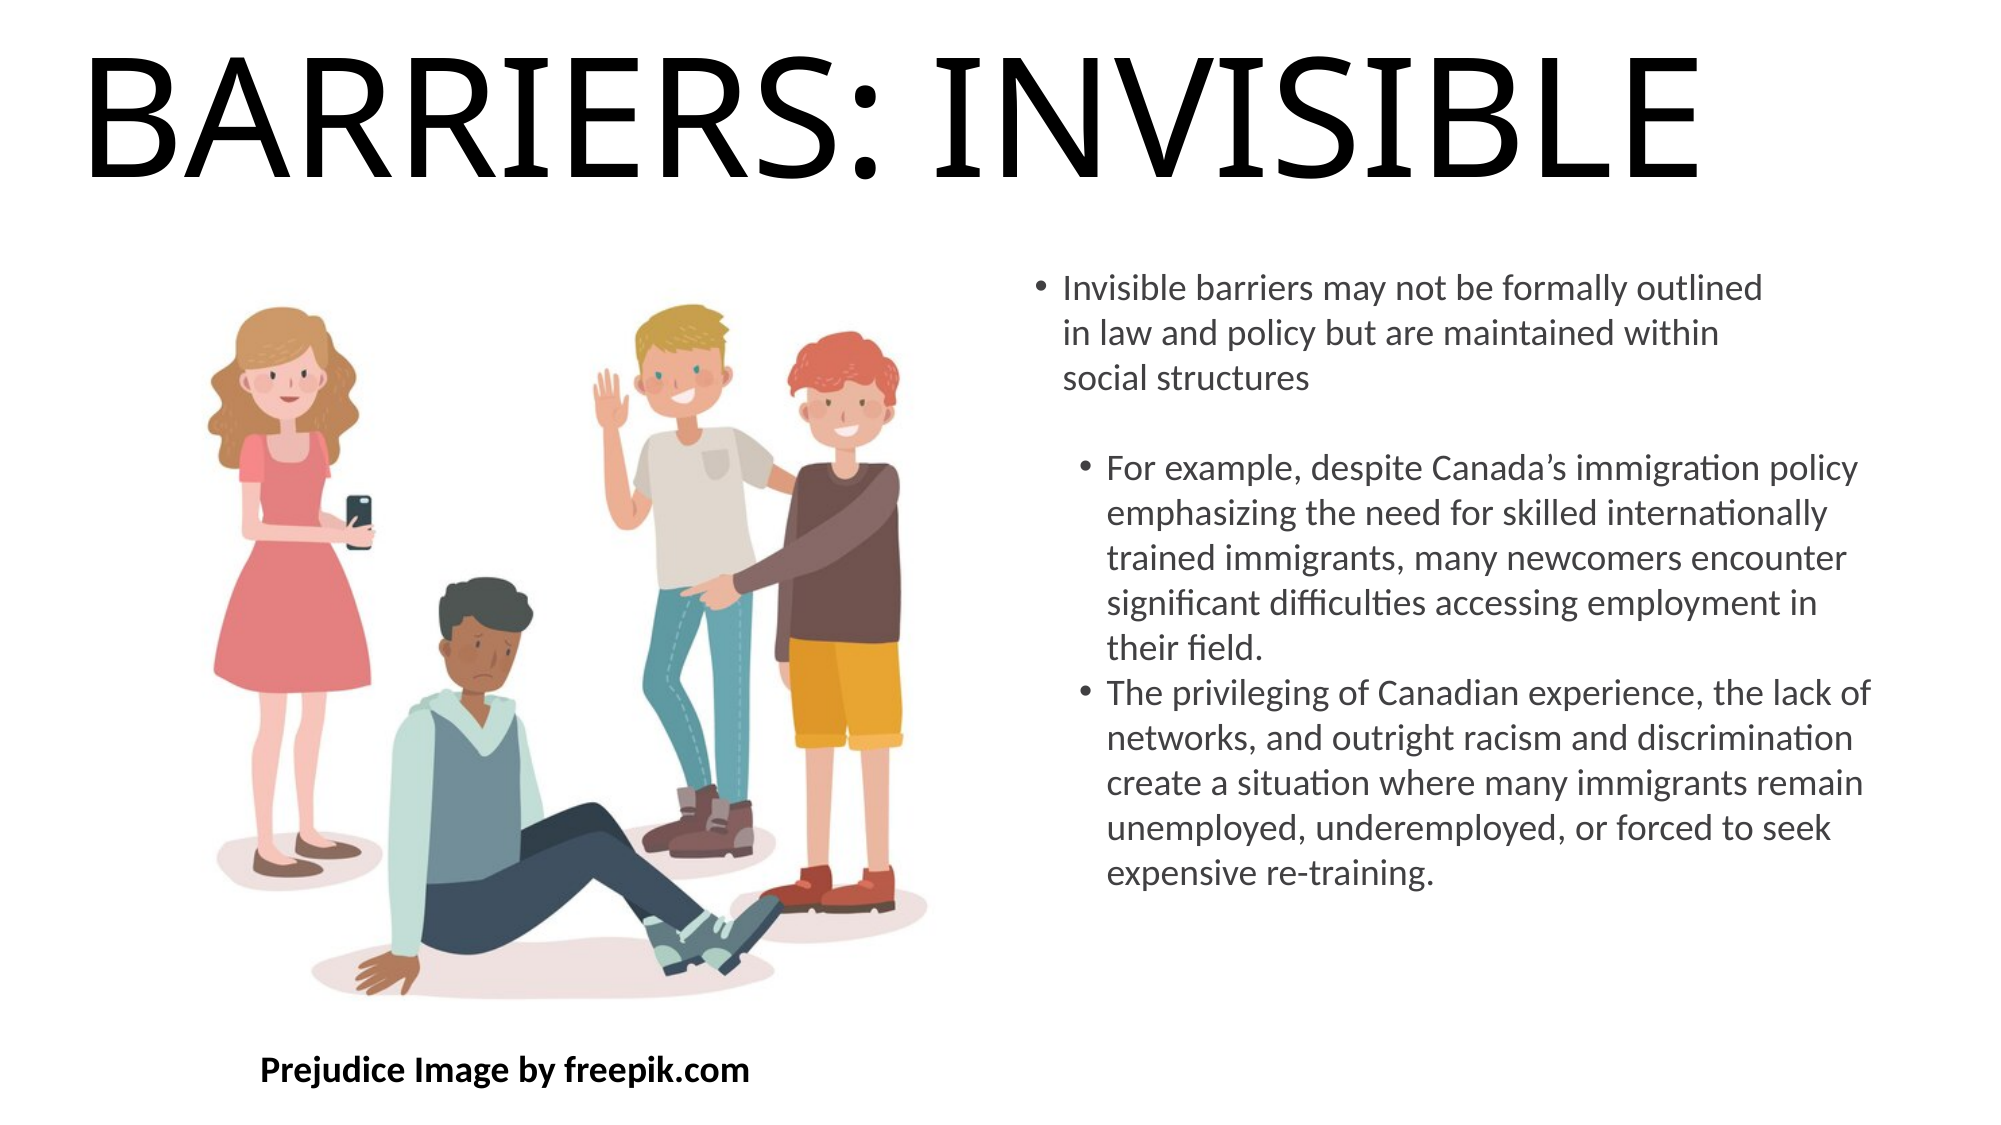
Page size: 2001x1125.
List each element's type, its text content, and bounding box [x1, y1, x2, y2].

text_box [0, 224, 1012, 1099]
text_box Invisible barriers may not be formally outlined in law and policy but are maintained within social structures For example, despite Canada’s immigration policy emphasizing the need for skilled internationally trained immigrants, many newcomers encounter significant difficulties accessing employment in their field. The privileging of Canadian experience, the lack of networks, and outright racism and discrimination create a situation where many immigrants remain unemployed, underemployed, or forced to seek expensive re-training. [1019, 255, 1965, 901]
title BARRIERS: INVISIBLE [61, 39, 1939, 209]
